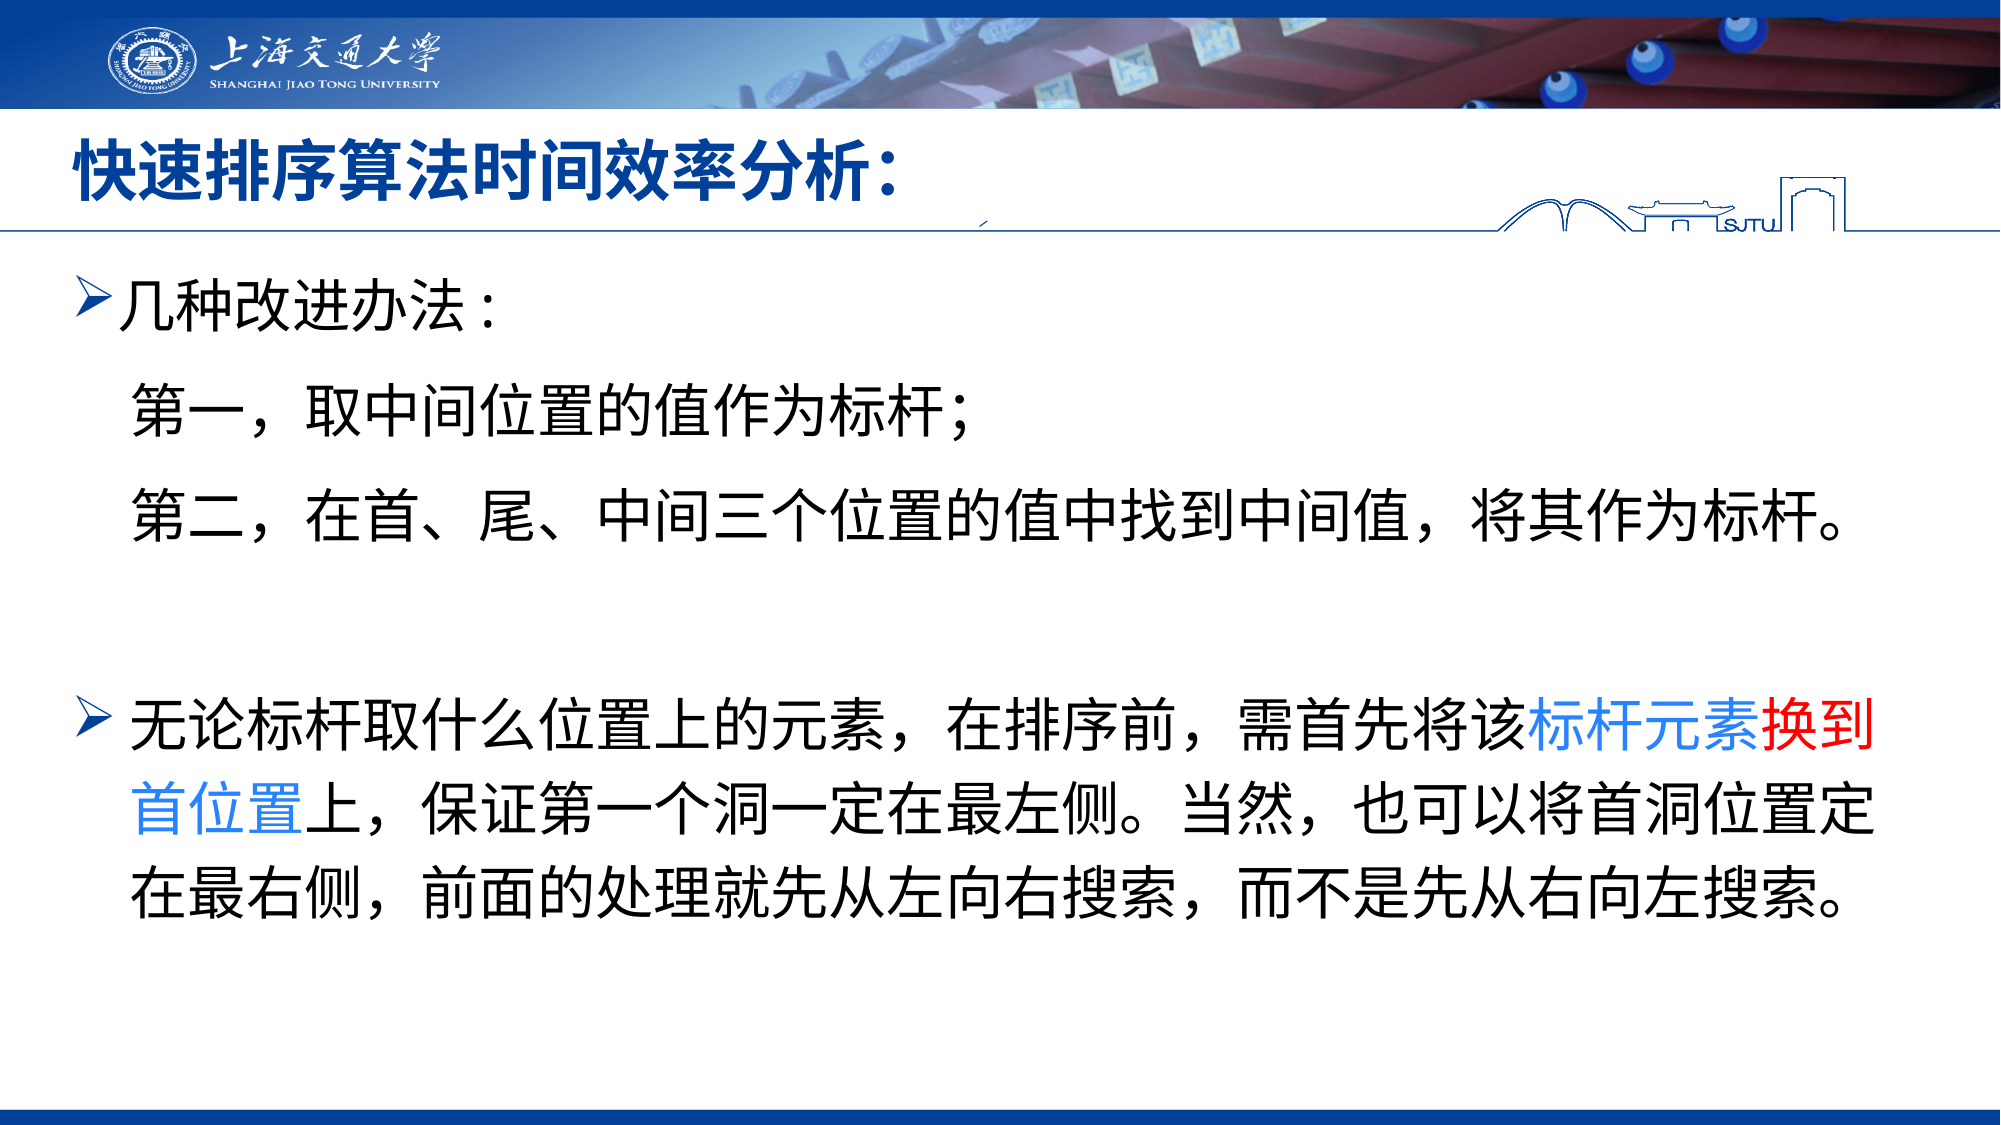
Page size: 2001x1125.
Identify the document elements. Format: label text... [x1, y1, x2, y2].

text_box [979, 220, 988, 227]
list 几种改进办法: 第一，取中间位置的值作为标杆； 第二，在首、尾、中间三个位置的值中找到中间值，将其作为标杆。 无论标杆取什么位置上的元素，在排序前，需首先将该标杆元素换到首位置上，保证第一个洞一定在最左侧。当然，也可以将首洞位置定在最右侧，前面的处理就先从左向右搜索，而不是先从右向左搜索。 [55, 247, 1936, 1078]
title 快速排序算法时间效率分析： [56, 126, 968, 221]
picture [0, 0, 2001, 109]
